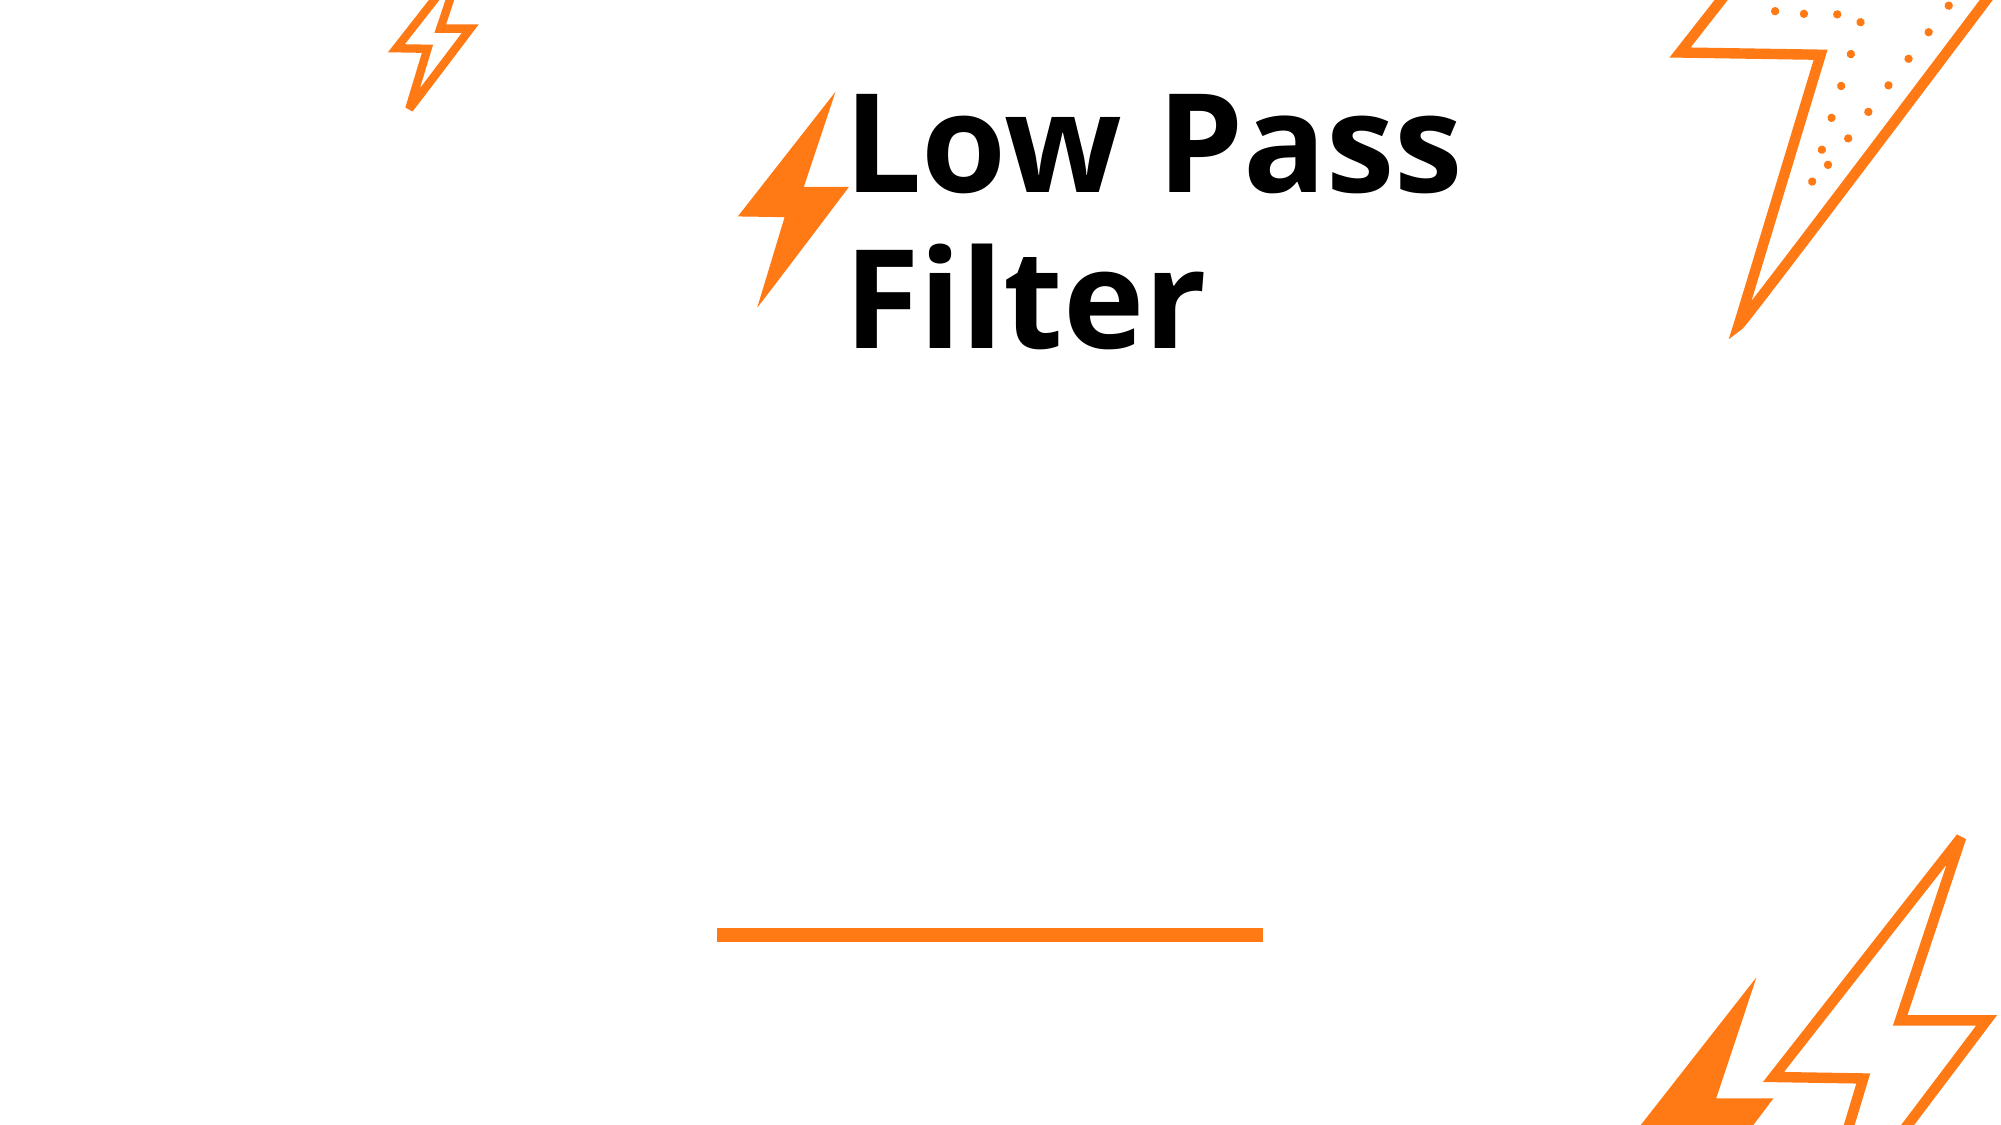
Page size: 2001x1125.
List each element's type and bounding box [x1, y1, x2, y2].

text_box [396, 0, 2000, 1125]
